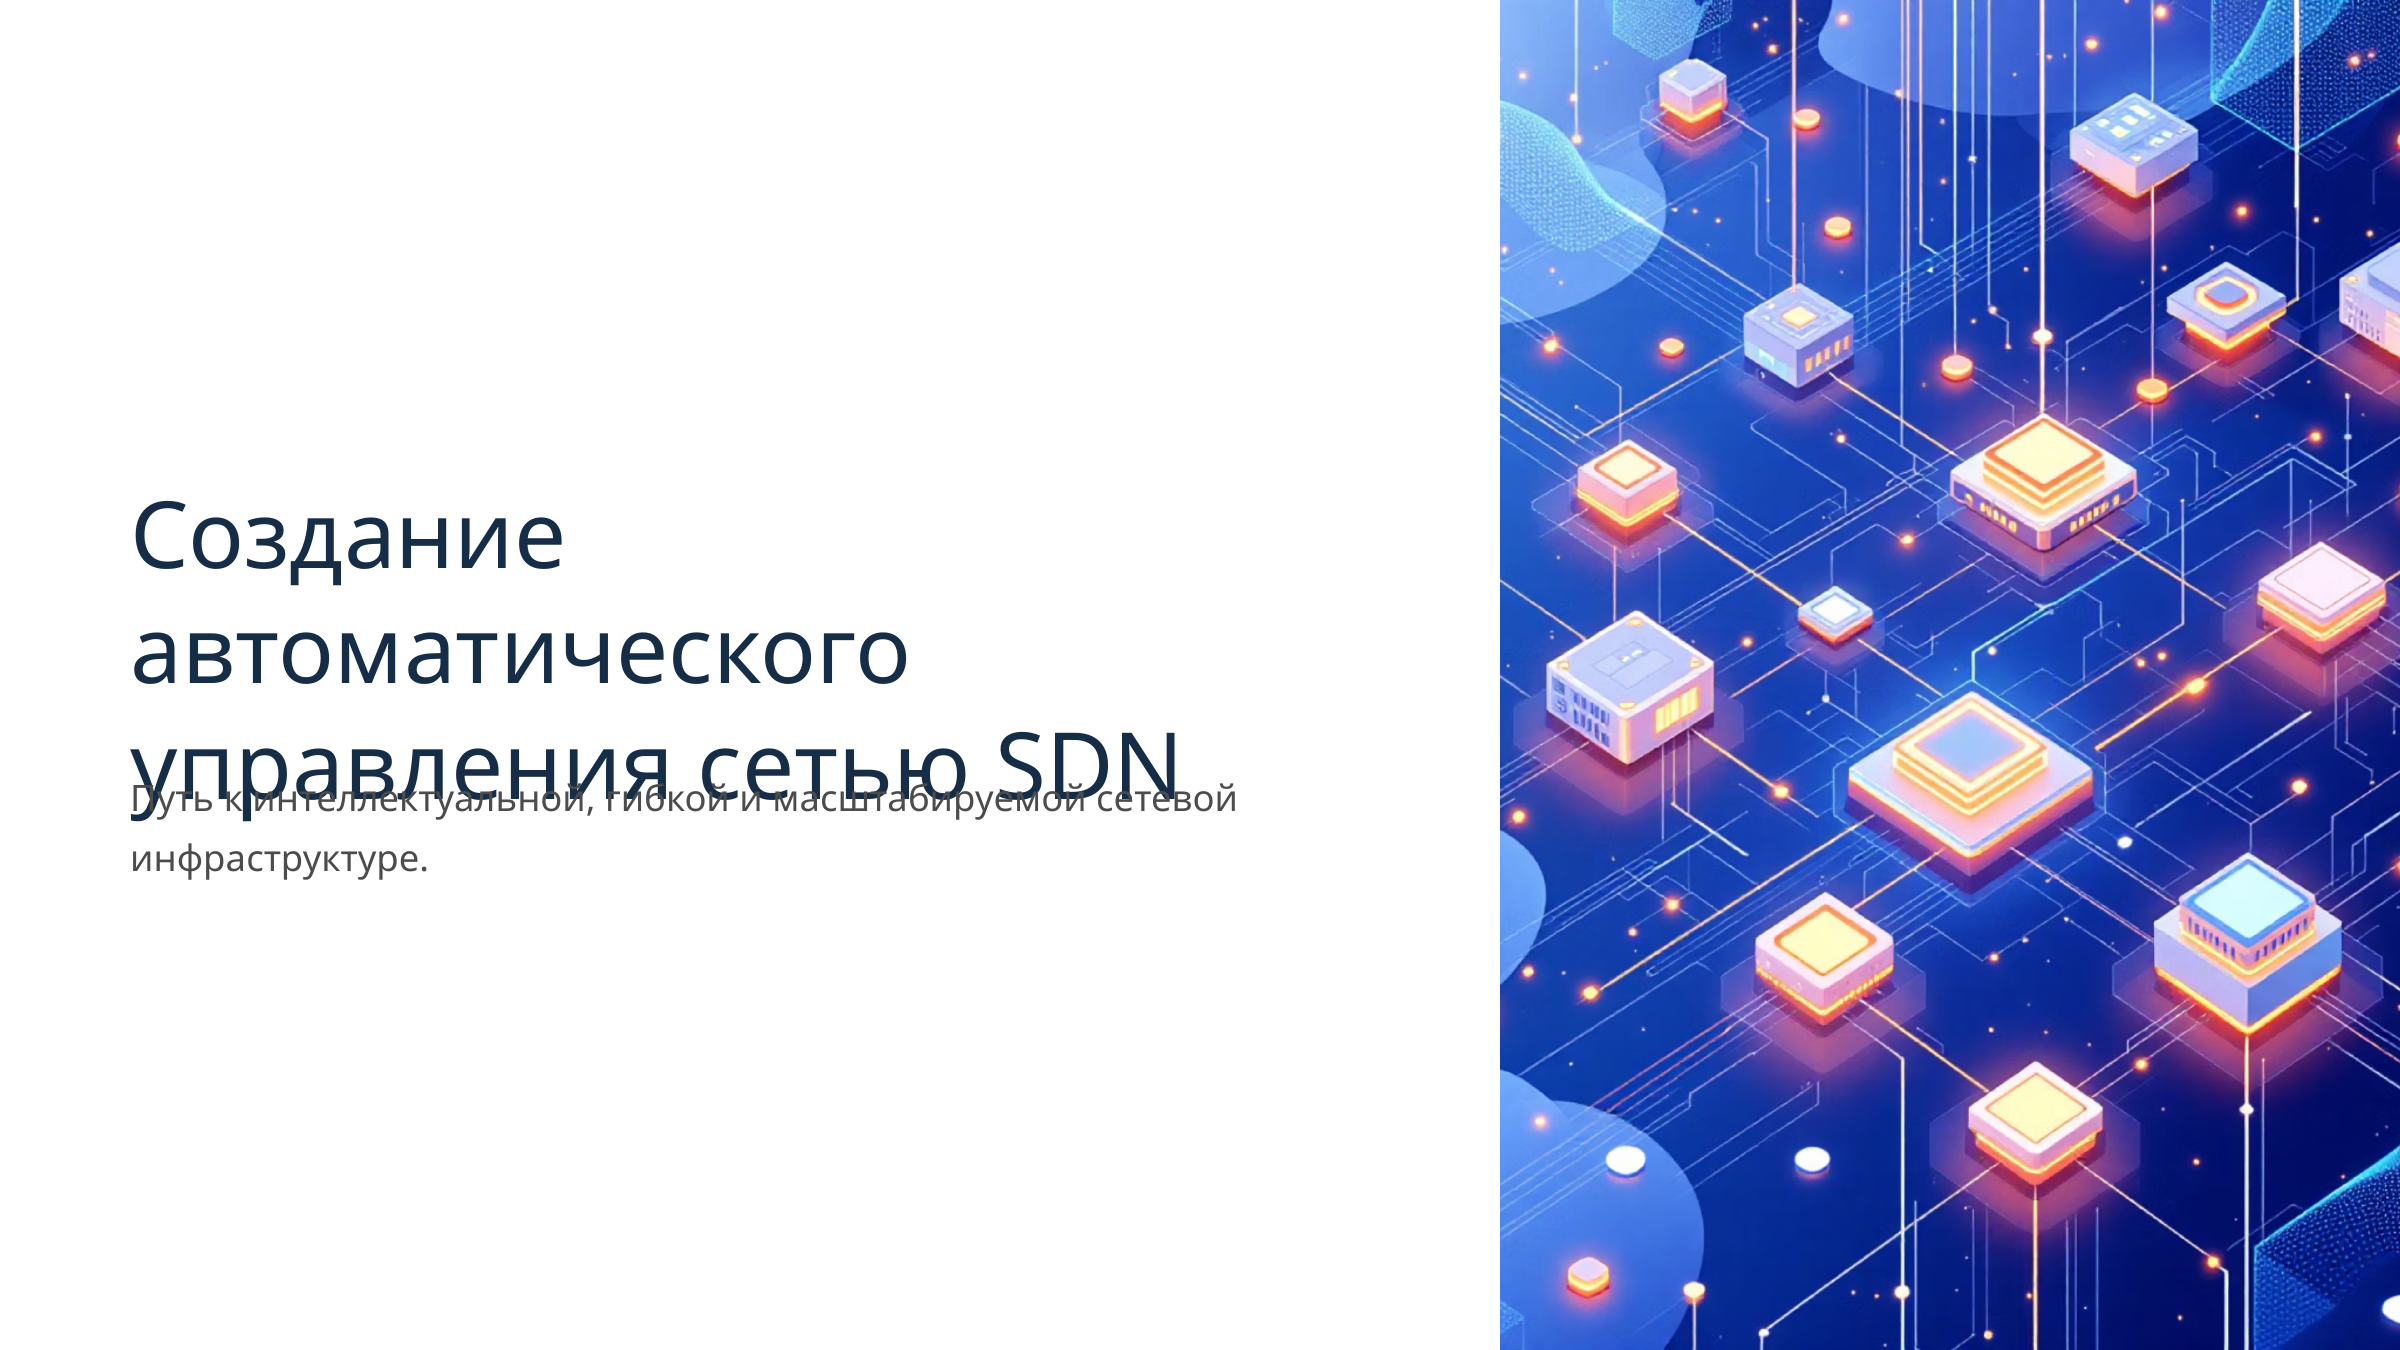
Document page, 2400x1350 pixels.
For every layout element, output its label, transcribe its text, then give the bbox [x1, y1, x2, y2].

text_box Создание автоматического управления сетью SDN [130, 471, 1370, 704]
text_box Путь к интеллектуальной, гибкой и масштабируемой сетевой инфраструктуре. [130, 759, 1370, 879]
picture [1499, 0, 2400, 1350]
